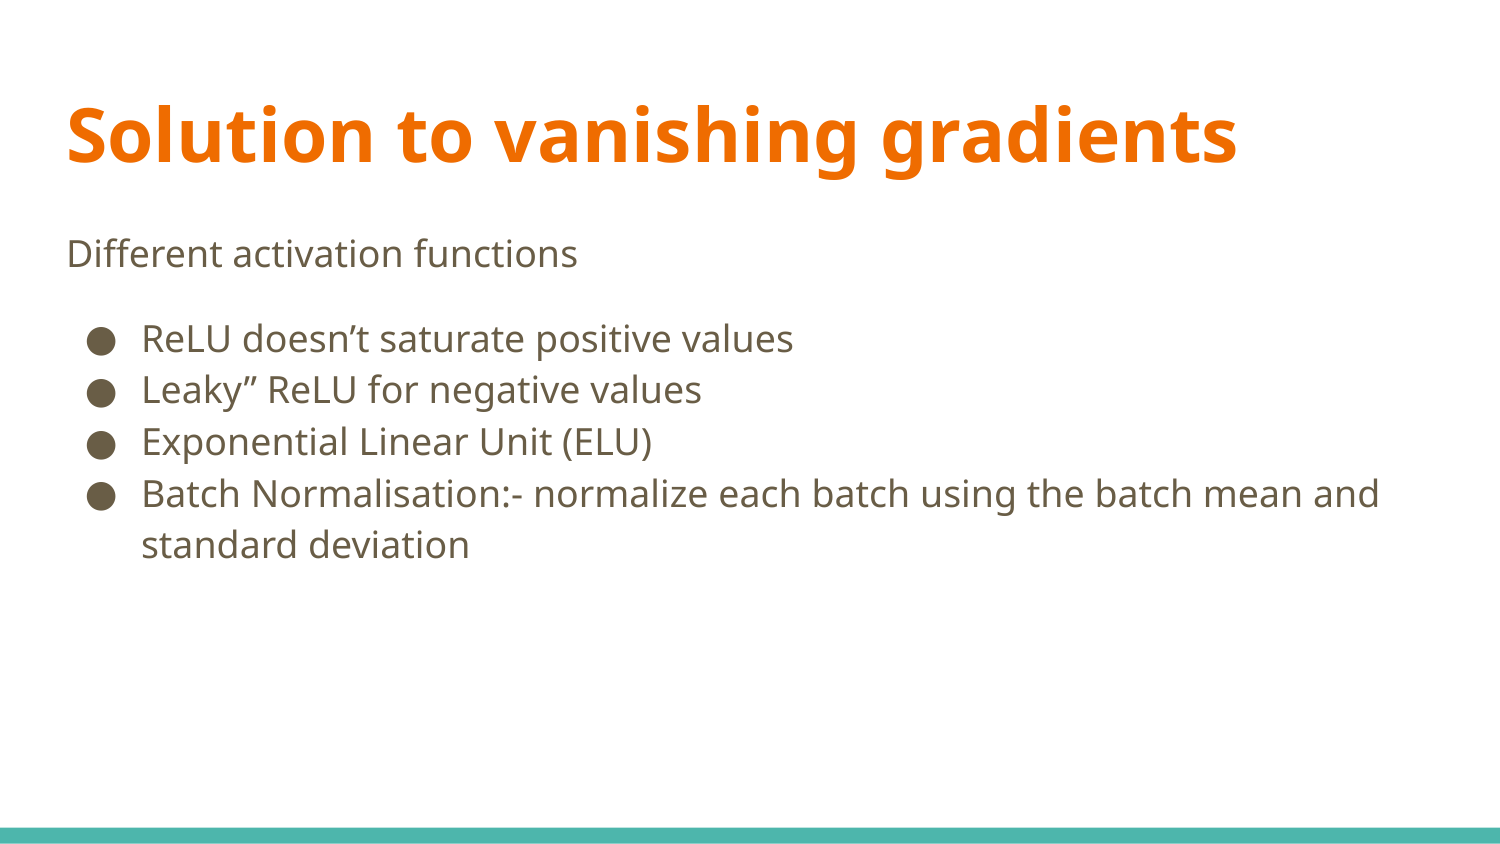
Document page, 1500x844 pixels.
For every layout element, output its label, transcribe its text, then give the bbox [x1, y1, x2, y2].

title Solution to vanishing gradients [51, 72, 1449, 189]
list Different activation functions ReLU doesn’t saturate positive values Leaky” ReLU for negative values Exponential Linear Unit (ELU) Batch Normalisation:- normalize each batch using the batch mean and standard deviation [51, 207, 1449, 750]
